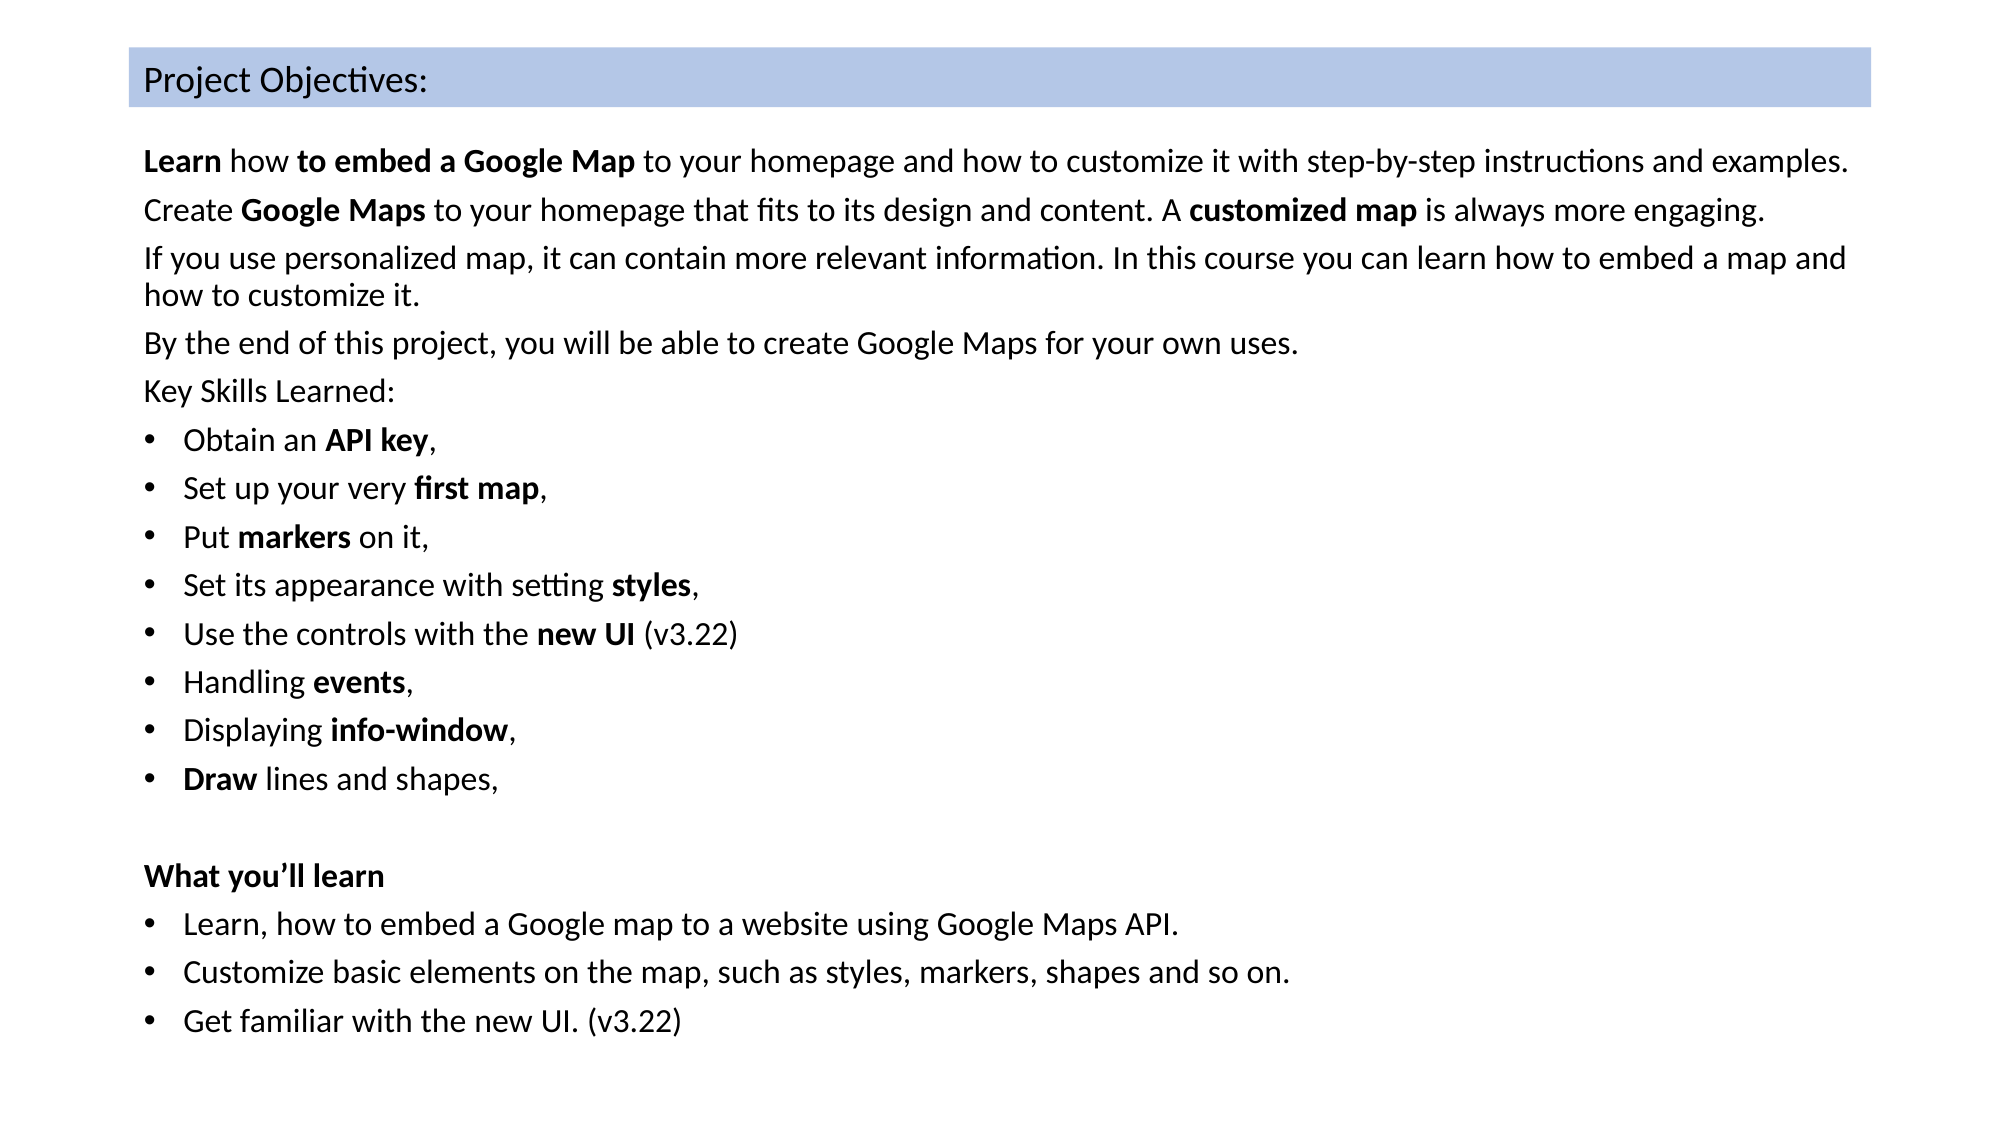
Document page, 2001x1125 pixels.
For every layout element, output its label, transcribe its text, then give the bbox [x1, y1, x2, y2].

text_box Project Objectives: [128, 47, 1872, 108]
list Learn how to embed a Google Map to your homepage and how to customize it with step-by-step instructions and examples. Create Google Maps to your homepage that fits to its design and content. A customized map is always more engaging. If you use personalized map, it can contain more relevant information. In this course you can learn how to embed a map and how to customize it. By the end of this project, you will be able to create Google Maps for your own uses. Key Skills Learned: Obtain an API key, Set up your very first map, Put markers on it, Set its appearance with setting styles, Use the controls with the new UI (v3.22) Handling events, Displaying info-window, Draw lines and shapes, What you’ll learn Learn, how to embed a Google map to a website using Google Maps API. Customize basic elements on the map, such as styles, markers, shapes and so on. Get familiar with the new UI. (v3.22) [128, 136, 1872, 1061]
